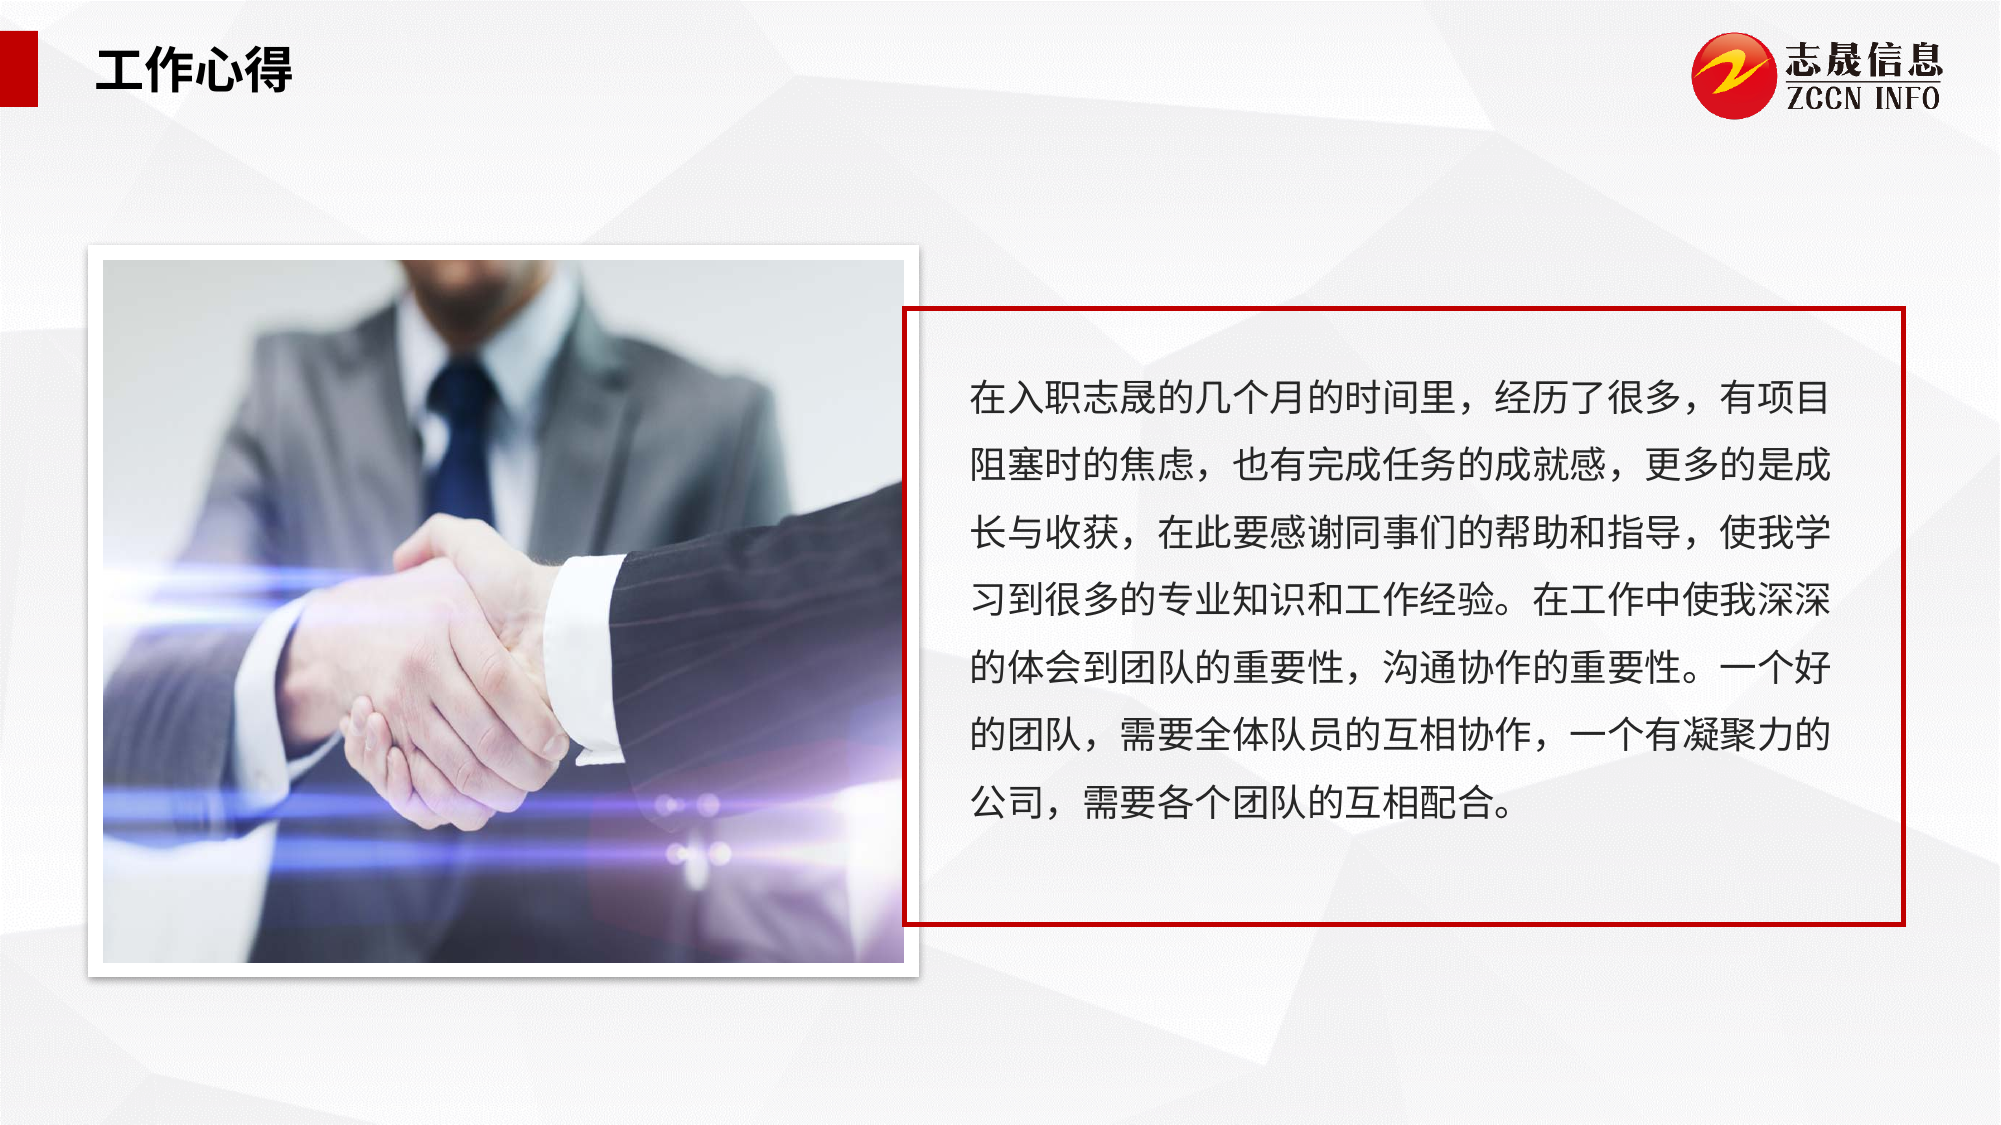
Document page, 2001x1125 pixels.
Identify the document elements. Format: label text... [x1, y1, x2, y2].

text_box [905, 307, 1904, 925]
picture [0, 0, 2000, 1125]
text_box 工作心得 [79, 30, 310, 106]
text_box [0, 30, 38, 107]
